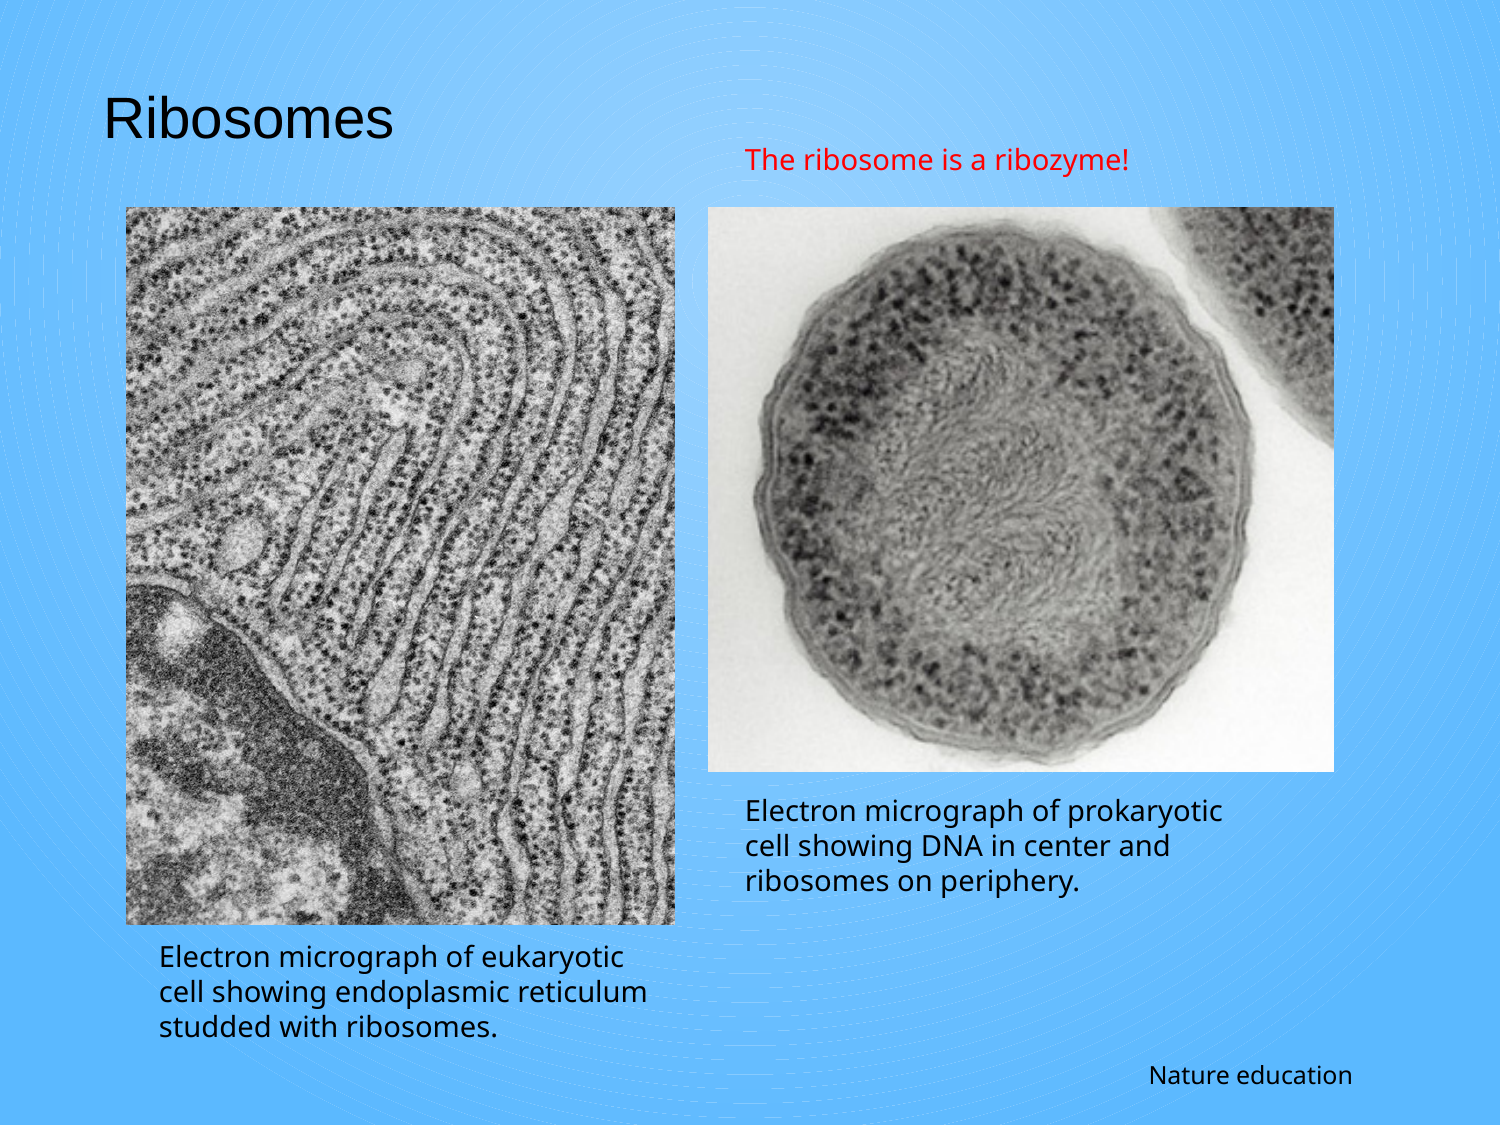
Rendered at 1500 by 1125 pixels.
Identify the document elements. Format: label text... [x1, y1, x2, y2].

picture [126, 206, 675, 925]
text_box Electron micrograph of eukaryotic cell showing endoplasmic reticulum studded with ribosomes. [144, 933, 668, 1051]
text_box Ribosomes [88, 72, 411, 158]
text_box The ribosome is a ribozyme! [730, 133, 1254, 184]
picture [708, 206, 1334, 772]
text_box Nature education [1133, 1052, 1369, 1097]
text_box Electron micrograph of prokaryotic cell showing DNA in center and ribosomes on periphery. [730, 784, 1254, 905]
